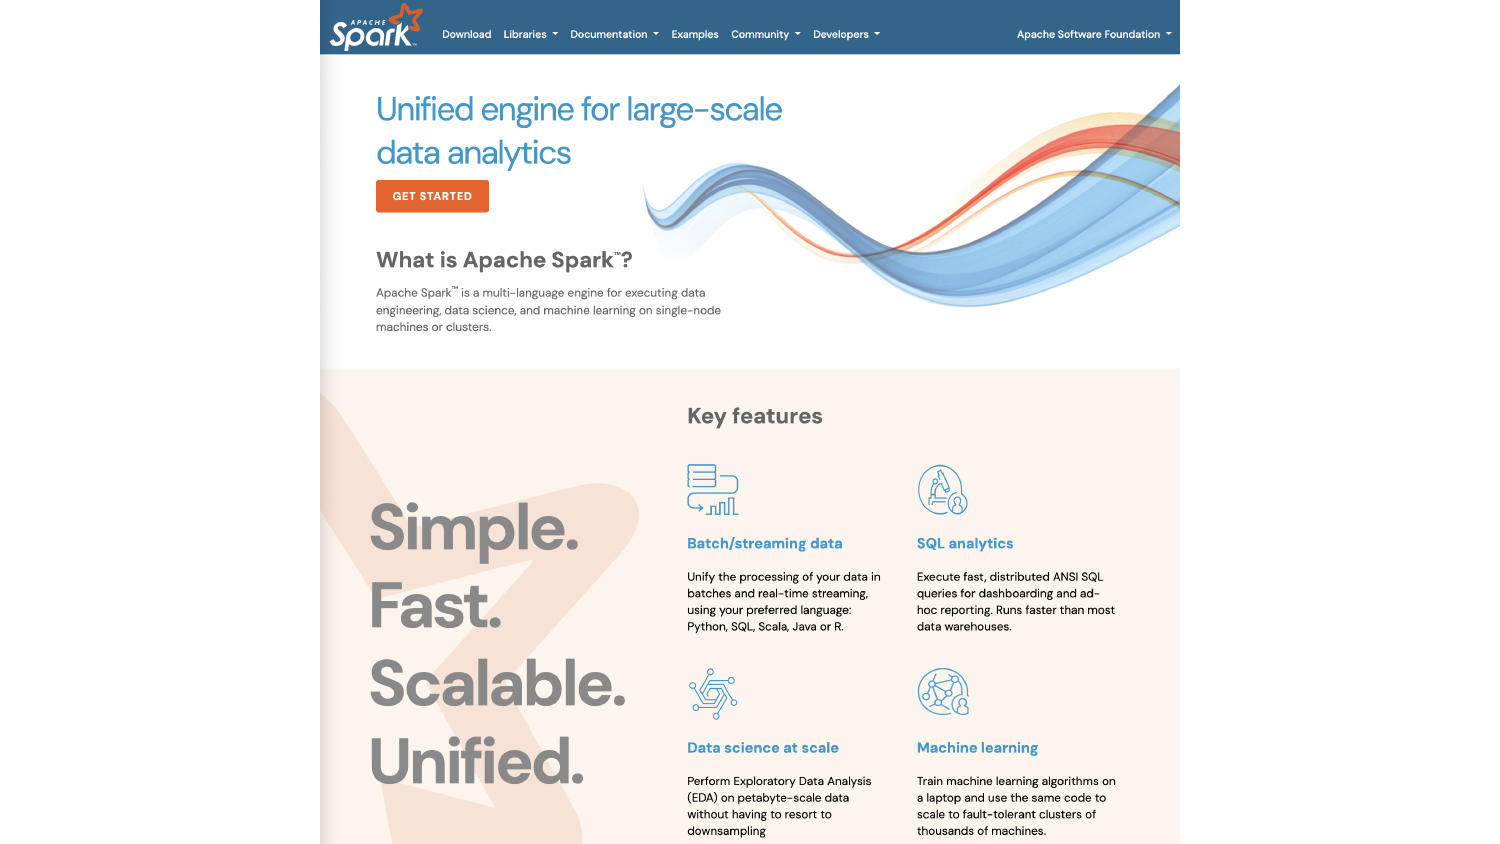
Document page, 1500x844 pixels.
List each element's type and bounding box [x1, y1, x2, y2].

picture [320, 0, 1180, 844]
